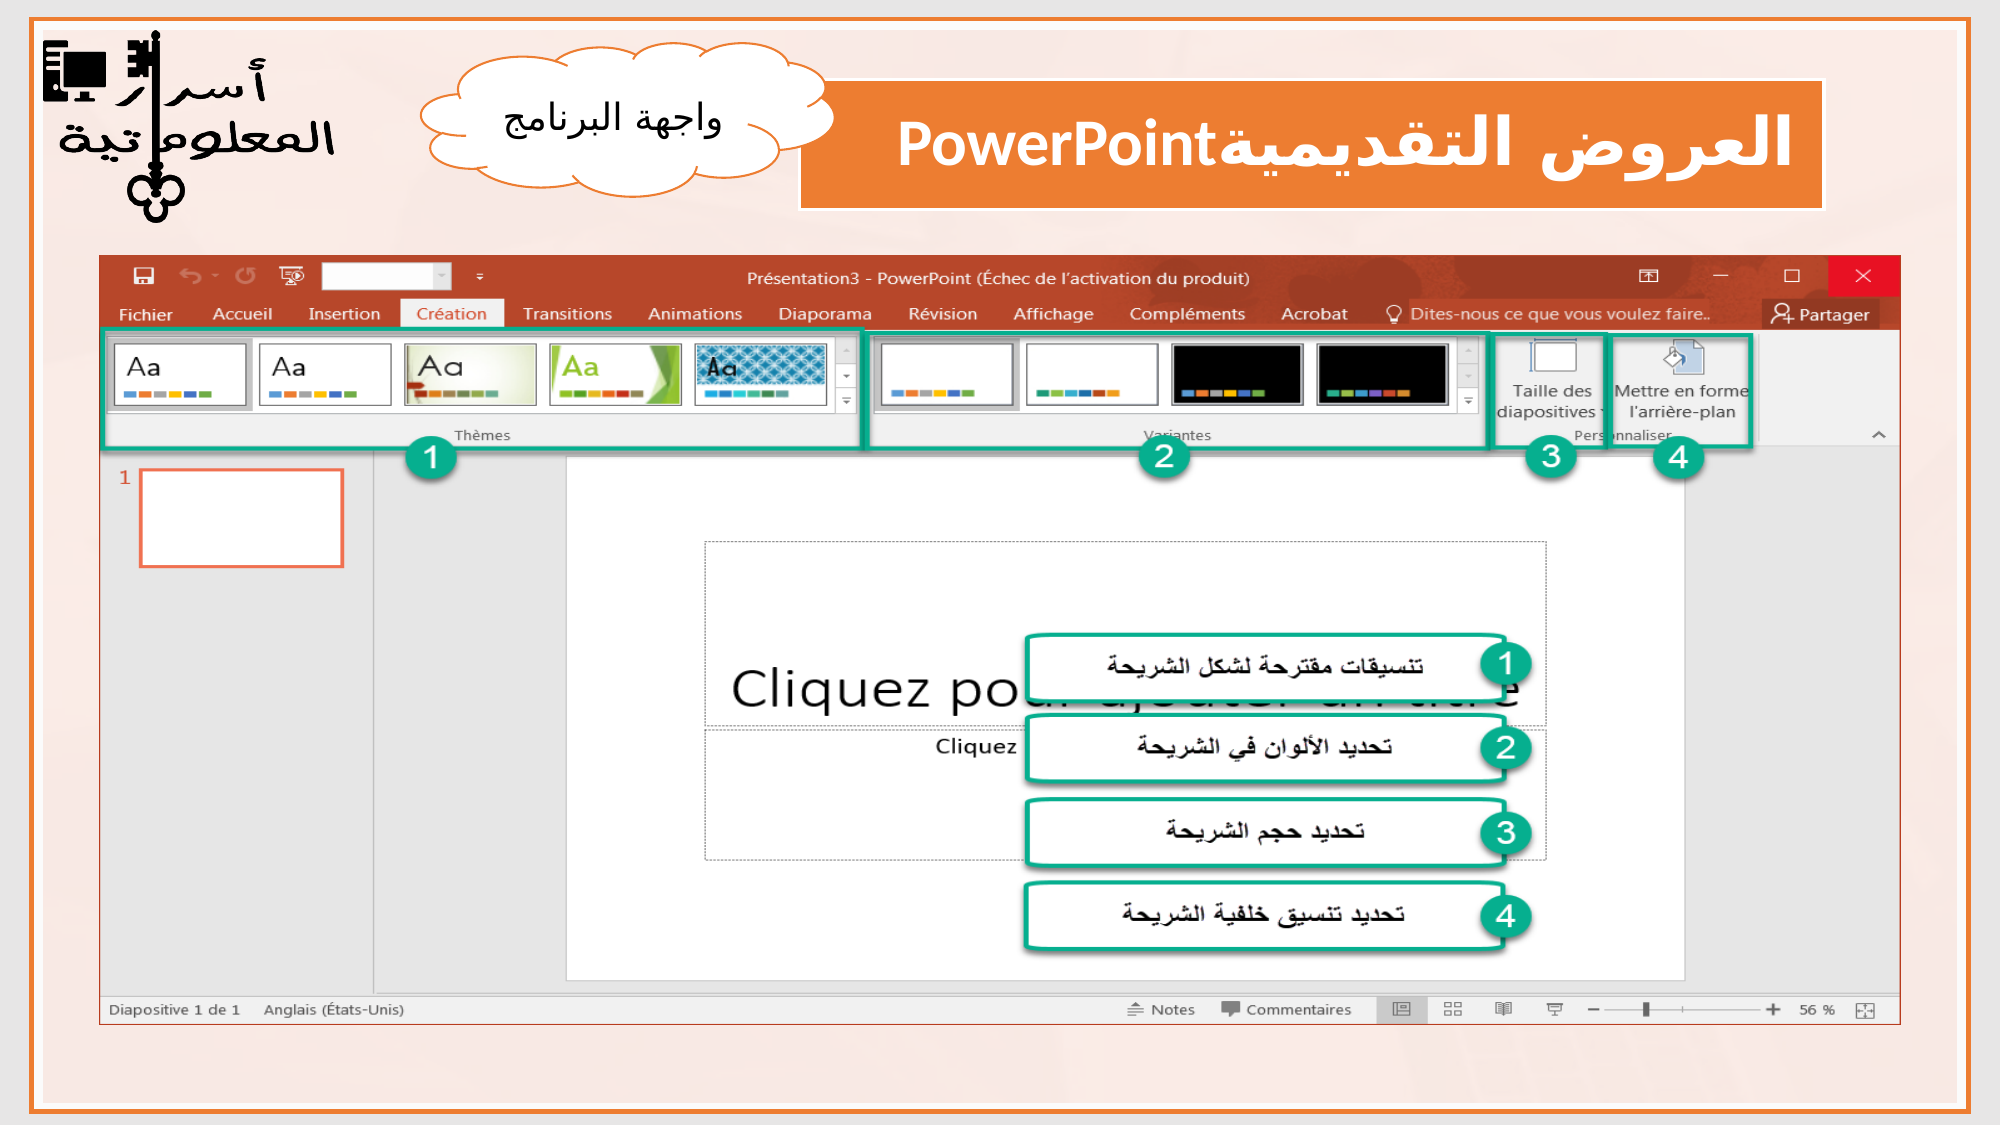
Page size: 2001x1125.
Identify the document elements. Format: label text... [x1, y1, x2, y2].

text_box واجهة البرنامج [419, 42, 836, 198]
picture [99, 255, 1901, 1025]
text_box العروض التقديميةPowerPoint [798, 78, 1826, 211]
picture [43, 30, 334, 223]
